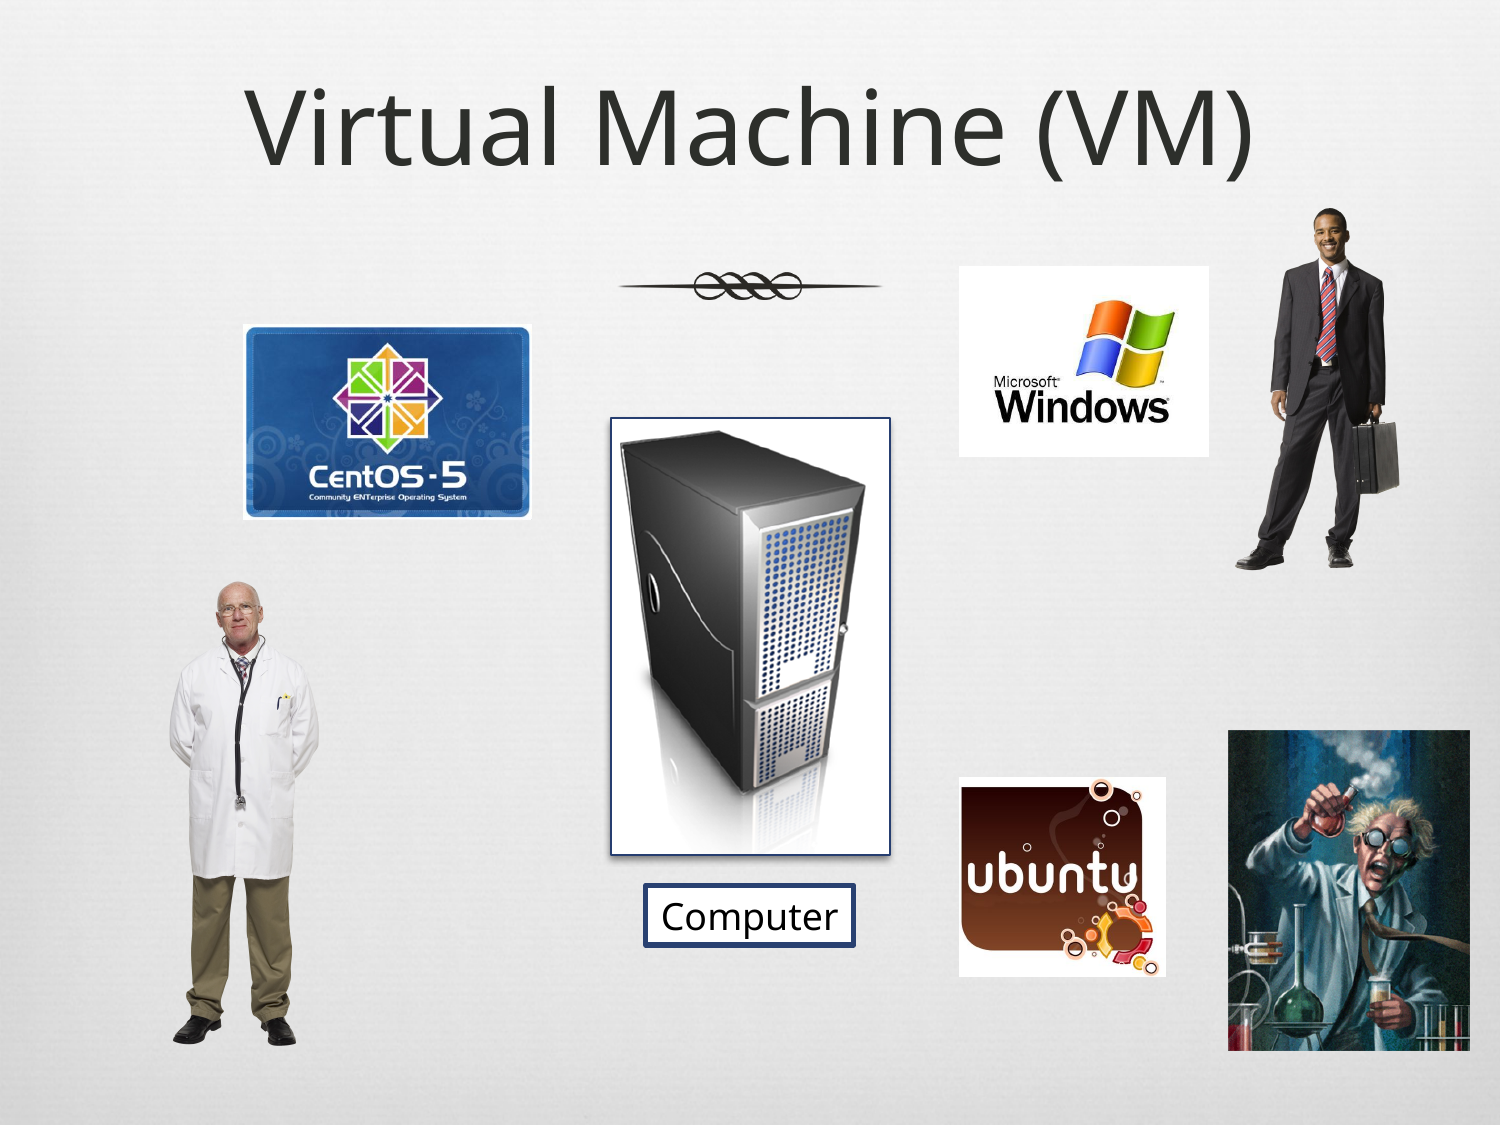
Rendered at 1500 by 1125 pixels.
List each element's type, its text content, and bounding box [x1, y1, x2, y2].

picture [959, 776, 1166, 977]
title Virtual Machine (VM) [112, 11, 1388, 236]
picture [243, 324, 533, 521]
picture [1228, 200, 1406, 577]
picture [959, 266, 1210, 458]
picture [163, 575, 324, 1051]
text_box Computer [643, 883, 856, 948]
picture [611, 418, 890, 855]
picture [1228, 729, 1471, 1051]
picture [615, 272, 885, 300]
